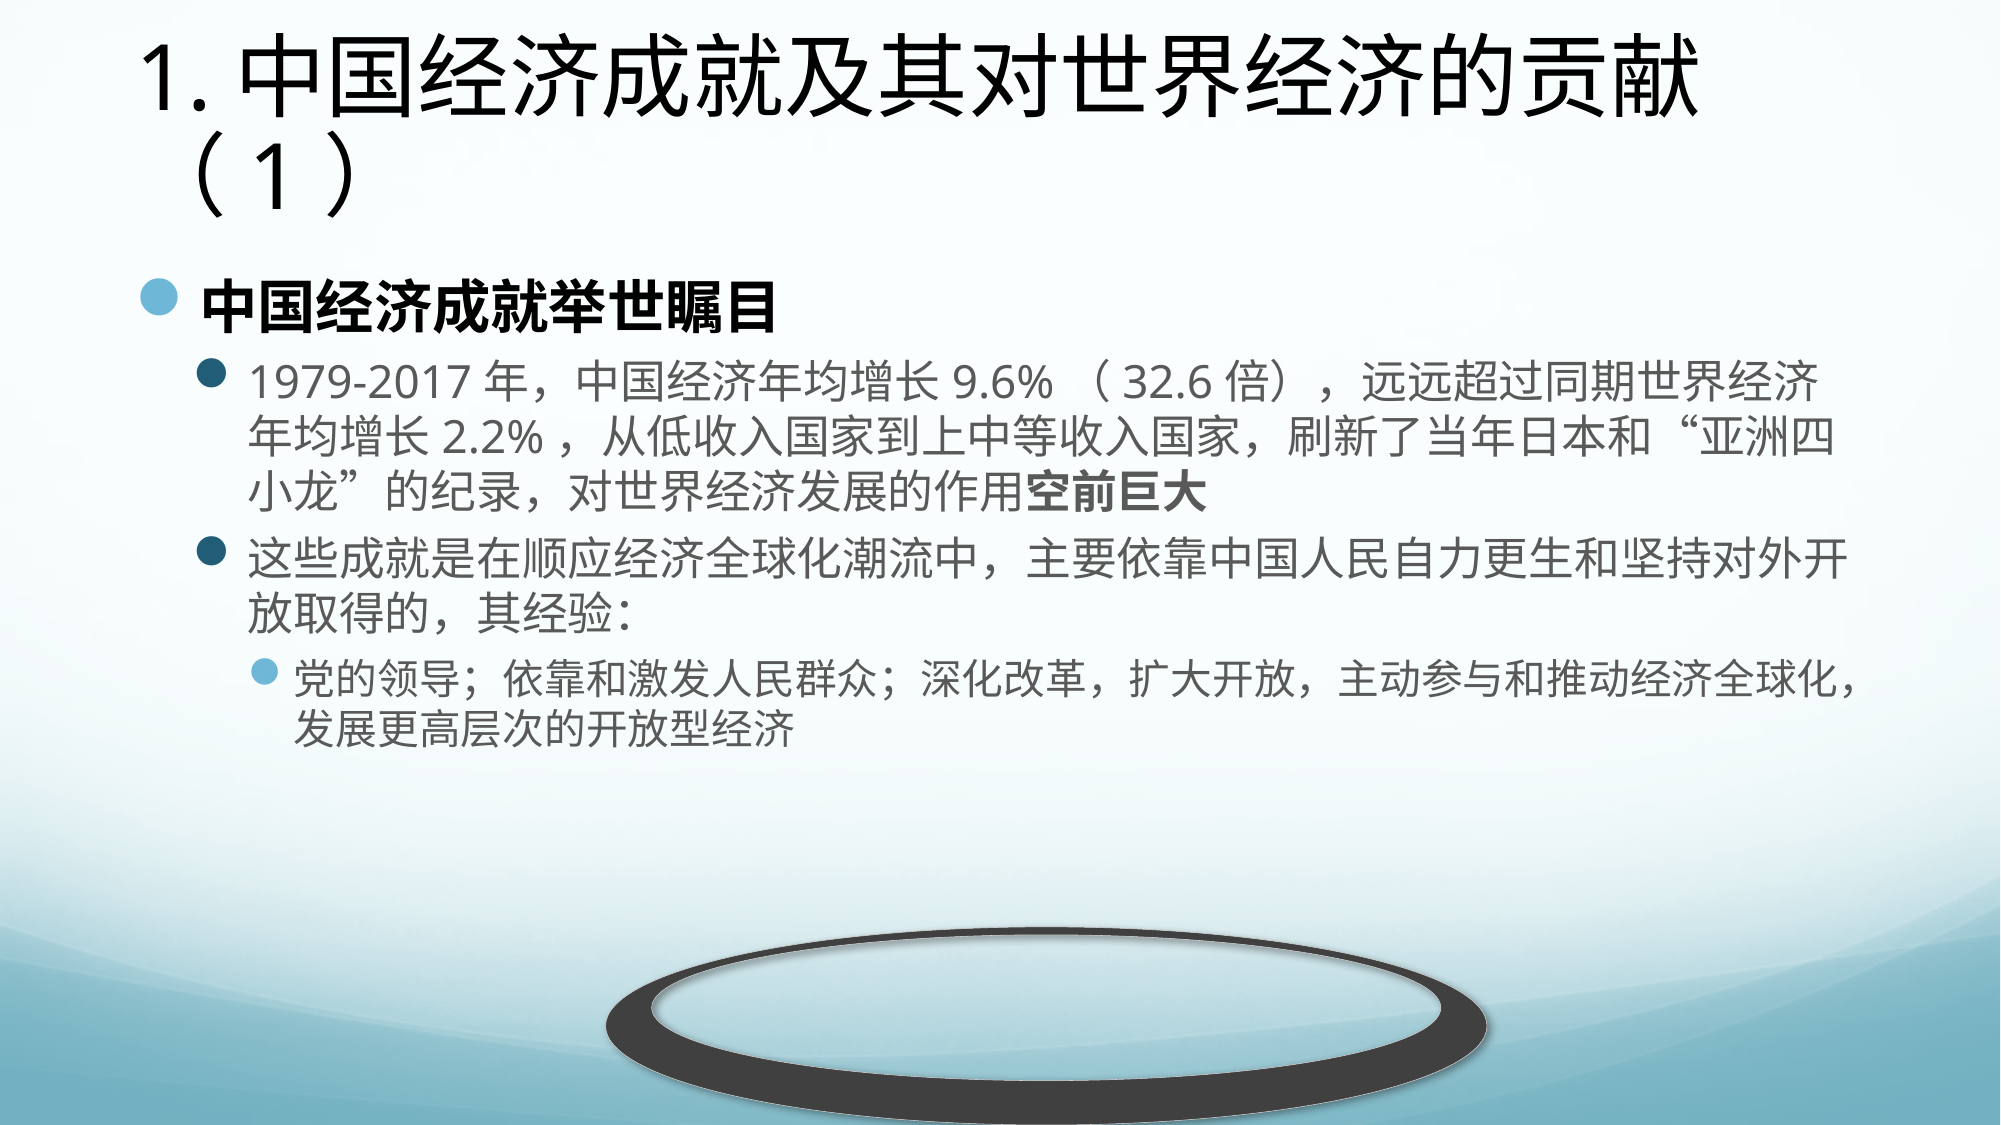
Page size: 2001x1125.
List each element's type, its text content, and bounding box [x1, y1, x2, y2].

text_box [605, 926, 1487, 1125]
list 中国经济成就举世瞩目 1979-2017年，中国经济年均增长9.6%（32.6倍），远远超过同期世界经济年均增长2.2%，从低收入国家到上中等收入国家，刷新了当年日本和“亚洲四小龙”的纪录，对世界经济发展的作用空前巨大 这些成就是在顺应经济全球化潮流中，主要依靠中国人民自力更生和坚持对外开放取得的，其经验： 党的领导；依靠和激发人民群众；深化改革，扩大开放，主动参与和推动经济全球化，发展更高层次的开放型经济 [120, 262, 1880, 975]
title 1.中国经济成就及其对世界经济的贡献（1） [120, 17, 1880, 237]
